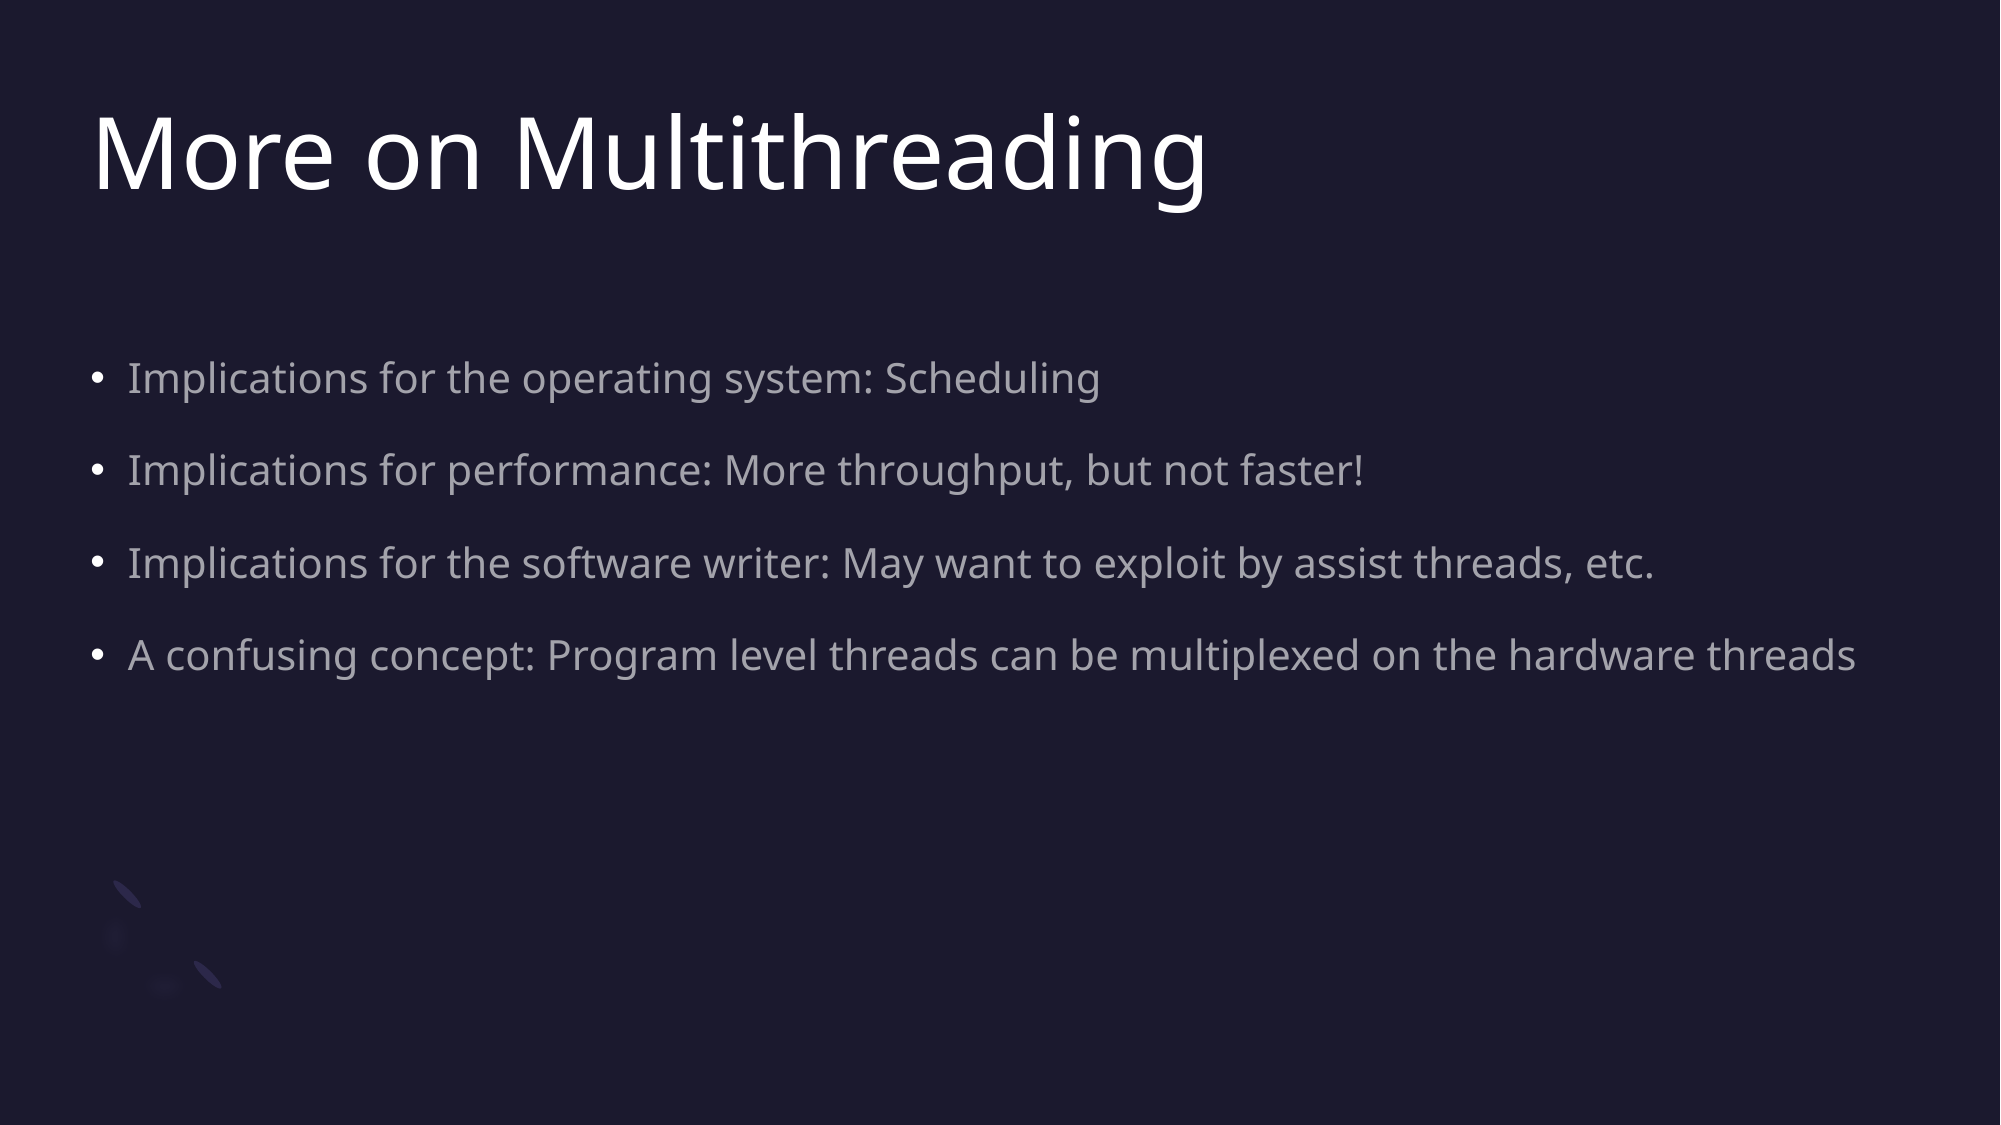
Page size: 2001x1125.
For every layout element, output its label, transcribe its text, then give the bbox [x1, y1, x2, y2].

list Implications for the operating system: Scheduling Implications for performance: More throughput, but not faster! Implications for the software writer: May want to exploit by assist threads, etc. A confusing concept: Program level threads can be multiplexed on the hardware threads [90, 346, 1910, 1000]
title More on Multithreading [90, 90, 1910, 309]
